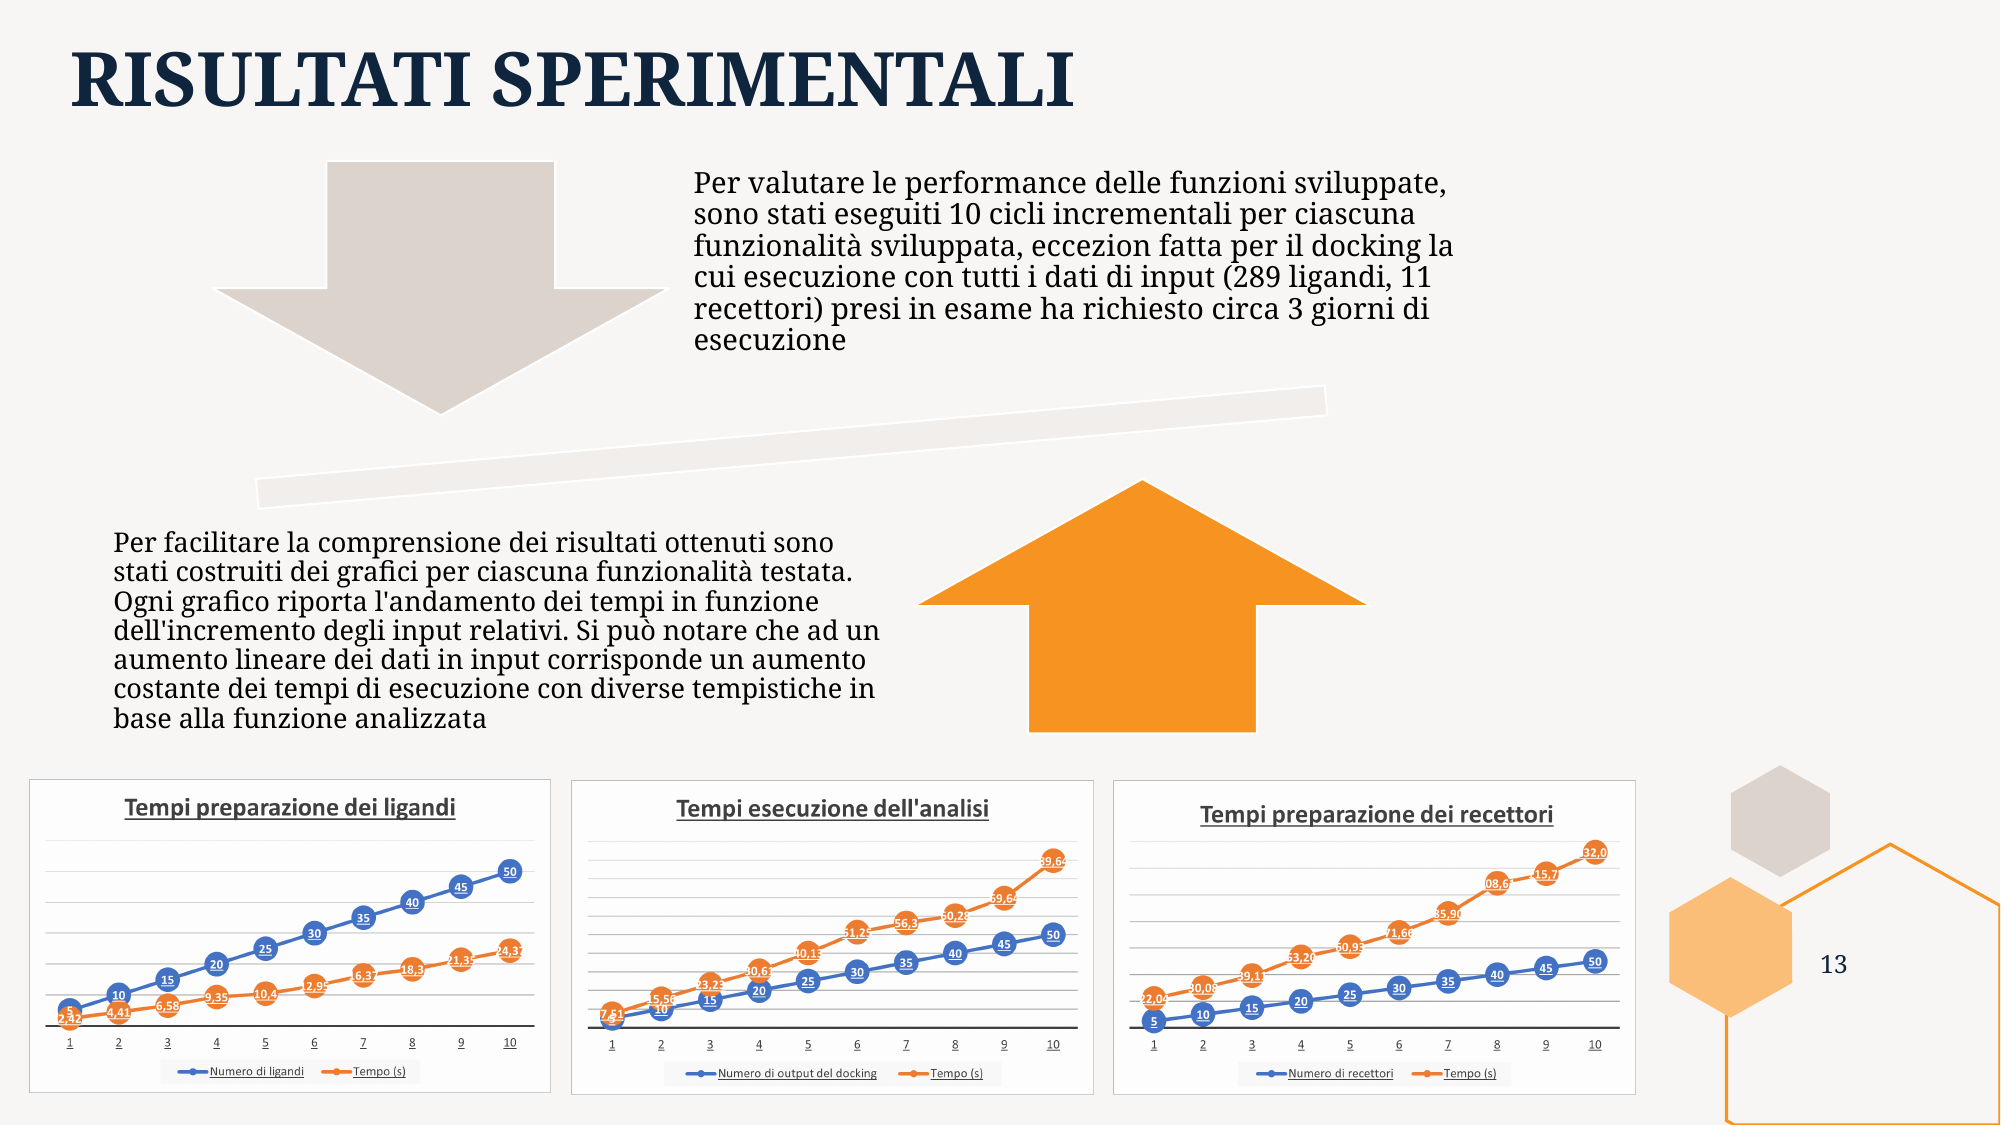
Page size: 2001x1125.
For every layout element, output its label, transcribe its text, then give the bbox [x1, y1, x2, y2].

picture [571, 780, 1094, 1095]
title RISULTATI SPERIMENTALI [55, 34, 1738, 129]
picture [29, 779, 551, 1093]
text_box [29, 128, 1555, 766]
slide_number 13 [1796, 936, 1872, 996]
picture [1113, 780, 1636, 1095]
